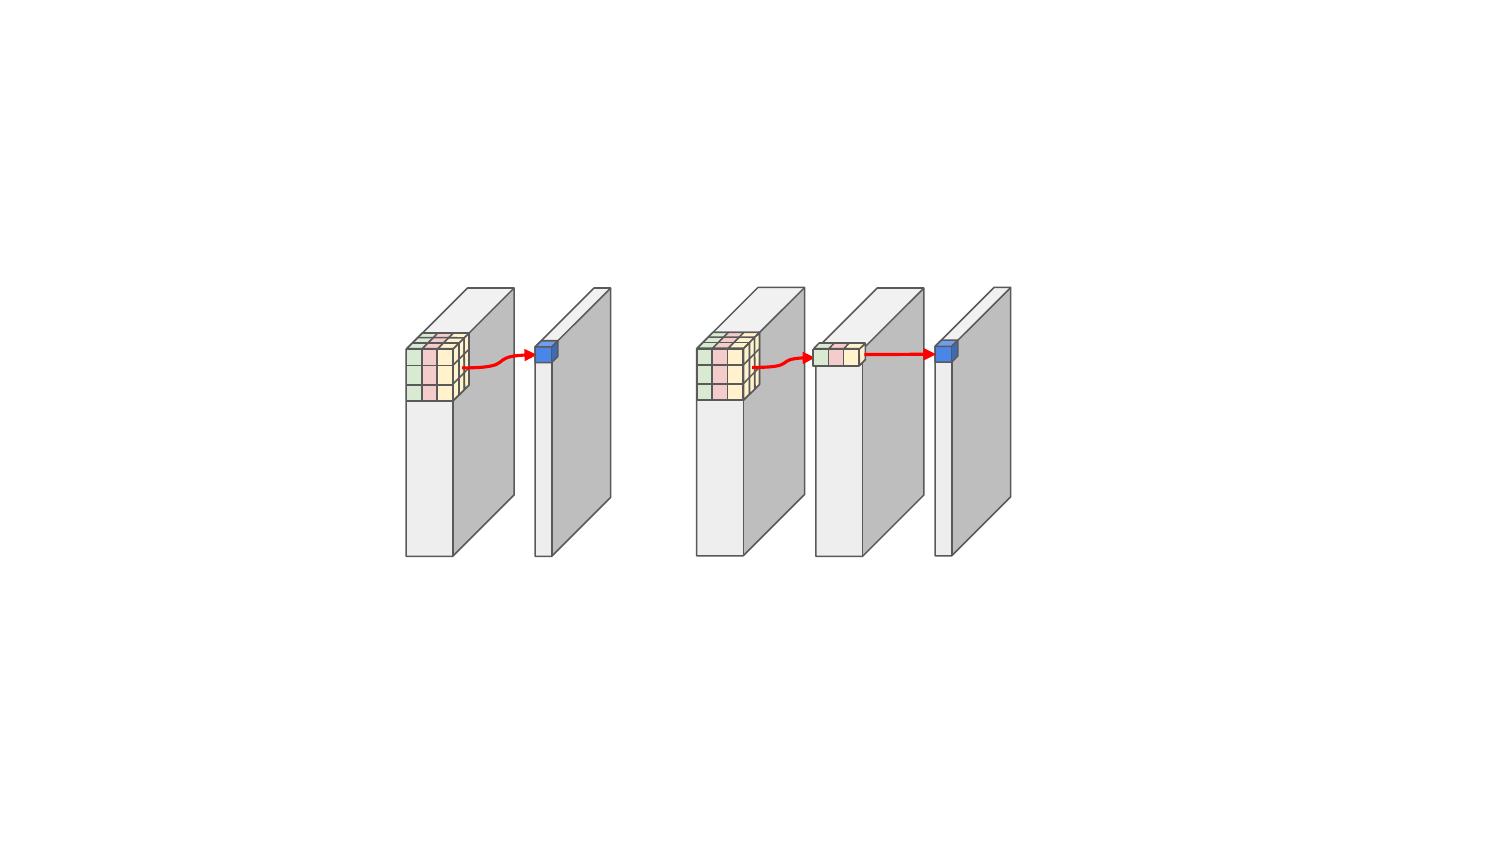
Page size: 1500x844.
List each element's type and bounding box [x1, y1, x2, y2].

text_box [696, 287, 1011, 557]
text_box [406, 288, 611, 557]
